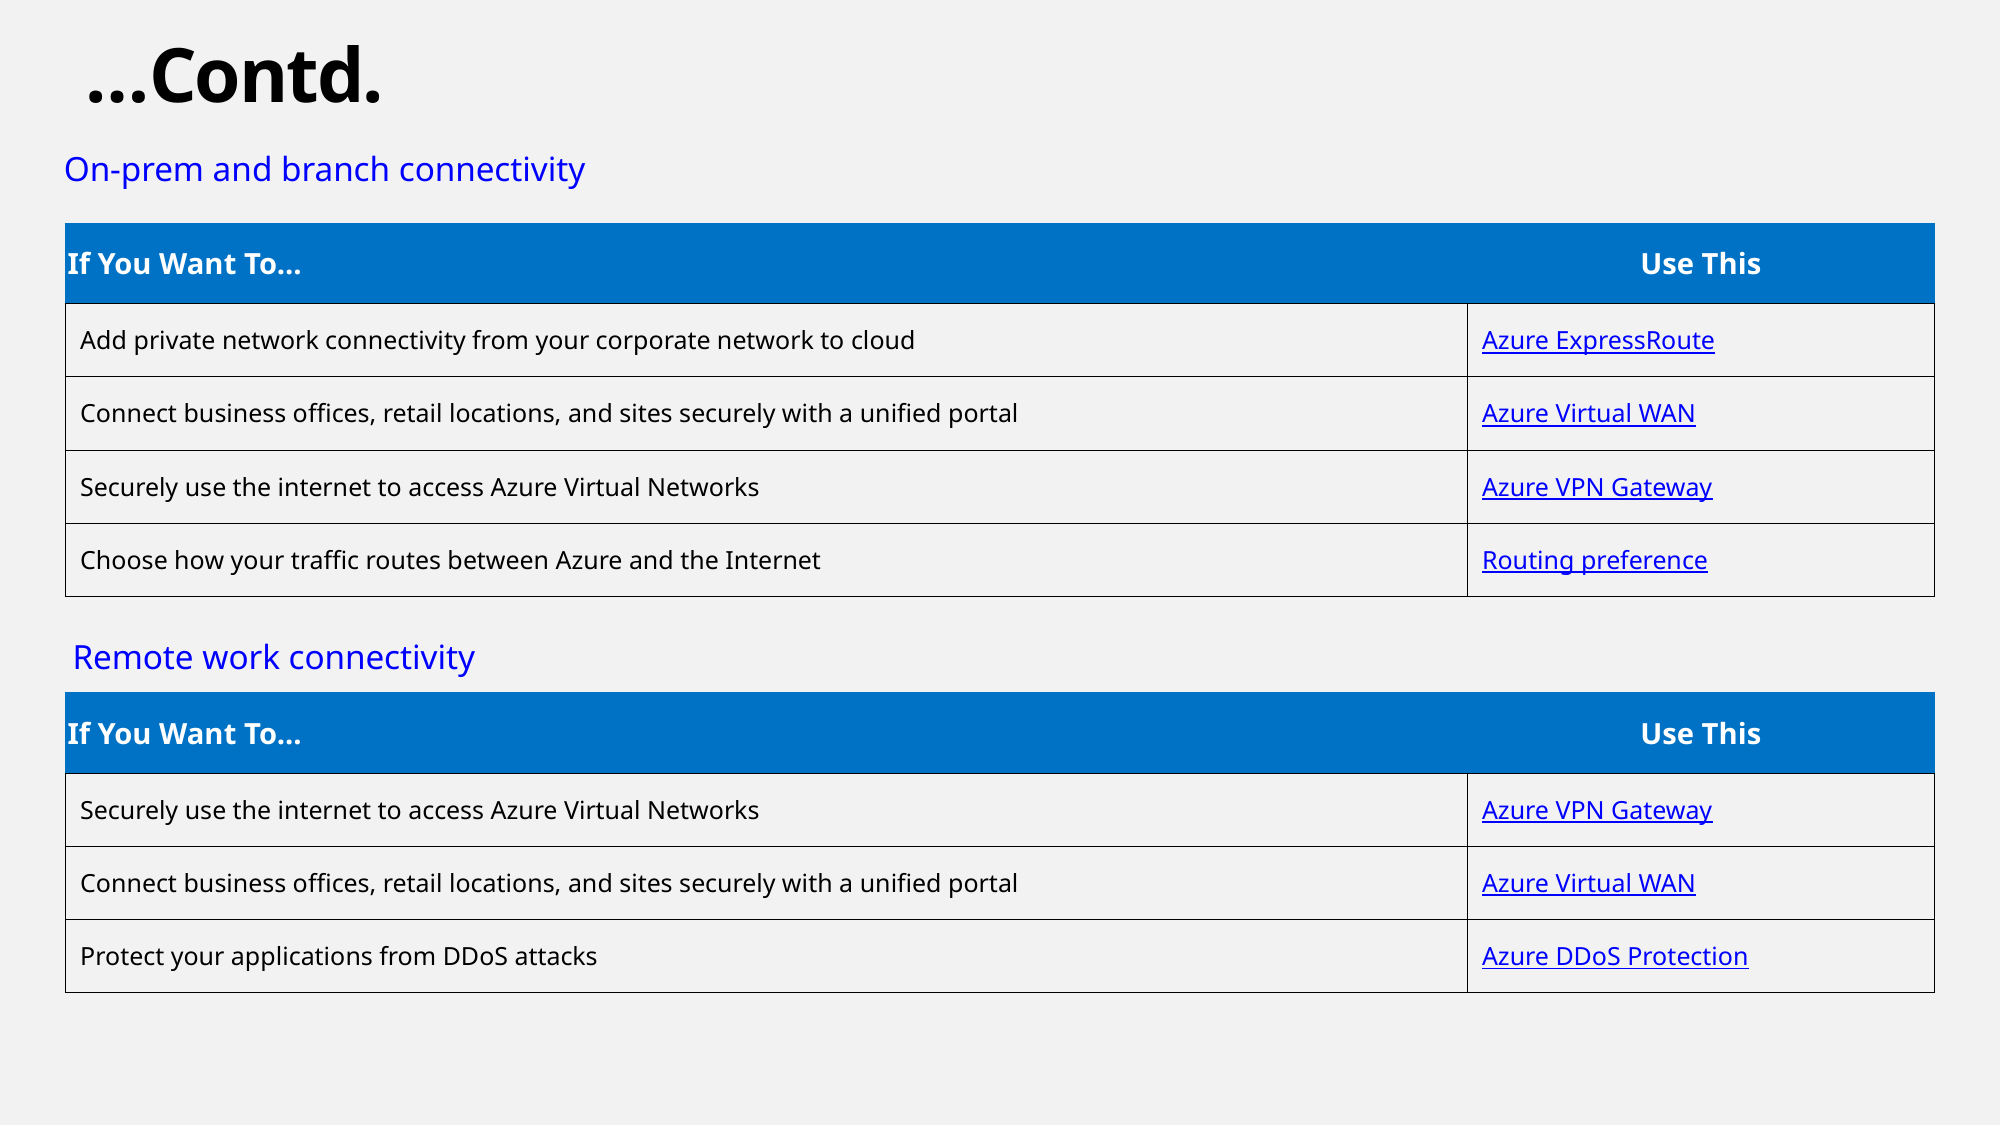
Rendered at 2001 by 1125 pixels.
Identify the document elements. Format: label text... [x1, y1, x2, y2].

table_cell Routing preference [1468, 524, 1934, 596]
table_header If You Want To... [66, 694, 1467, 773]
table_header Use This [1467, 224, 1934, 303]
table_header Use This [1467, 694, 1934, 773]
text_box Remote work connectivity [57, 628, 747, 684]
table_cell Add private network connectivity from your corporate network to cloud [66, 304, 1467, 376]
table_cell Azure DDoS Protection [1468, 920, 1934, 992]
table_cell Connect business offices, retail locations, and sites securely with a unified portal [66, 847, 1467, 919]
title …Contd. [85, 37, 1915, 161]
table_cell Azure Virtual WAN [1468, 377, 1934, 450]
table_cell Protect your applications from DDoS attacks [66, 920, 1467, 992]
table_header If You Want To... [66, 224, 1467, 303]
table_cell Azure ExpressRoute [1468, 304, 1934, 376]
table_cell Securely use the internet to access Azure Virtual Networks [66, 774, 1467, 846]
table_cell Choose how your traffic routes between Azure and the Internet [66, 524, 1467, 596]
table_cell Azure VPN Gateway [1468, 451, 1934, 523]
table_cell Azure Virtual WAN [1468, 847, 1934, 919]
table_cell Securely use the internet to access Azure Virtual Networks [66, 451, 1467, 523]
table_cell Azure VPN Gateway [1468, 774, 1934, 846]
table_cell Connect business offices, retail locations, and sites securely with a unified portal [66, 377, 1467, 450]
text_box On-prem and branch connectivity [48, 140, 738, 196]
